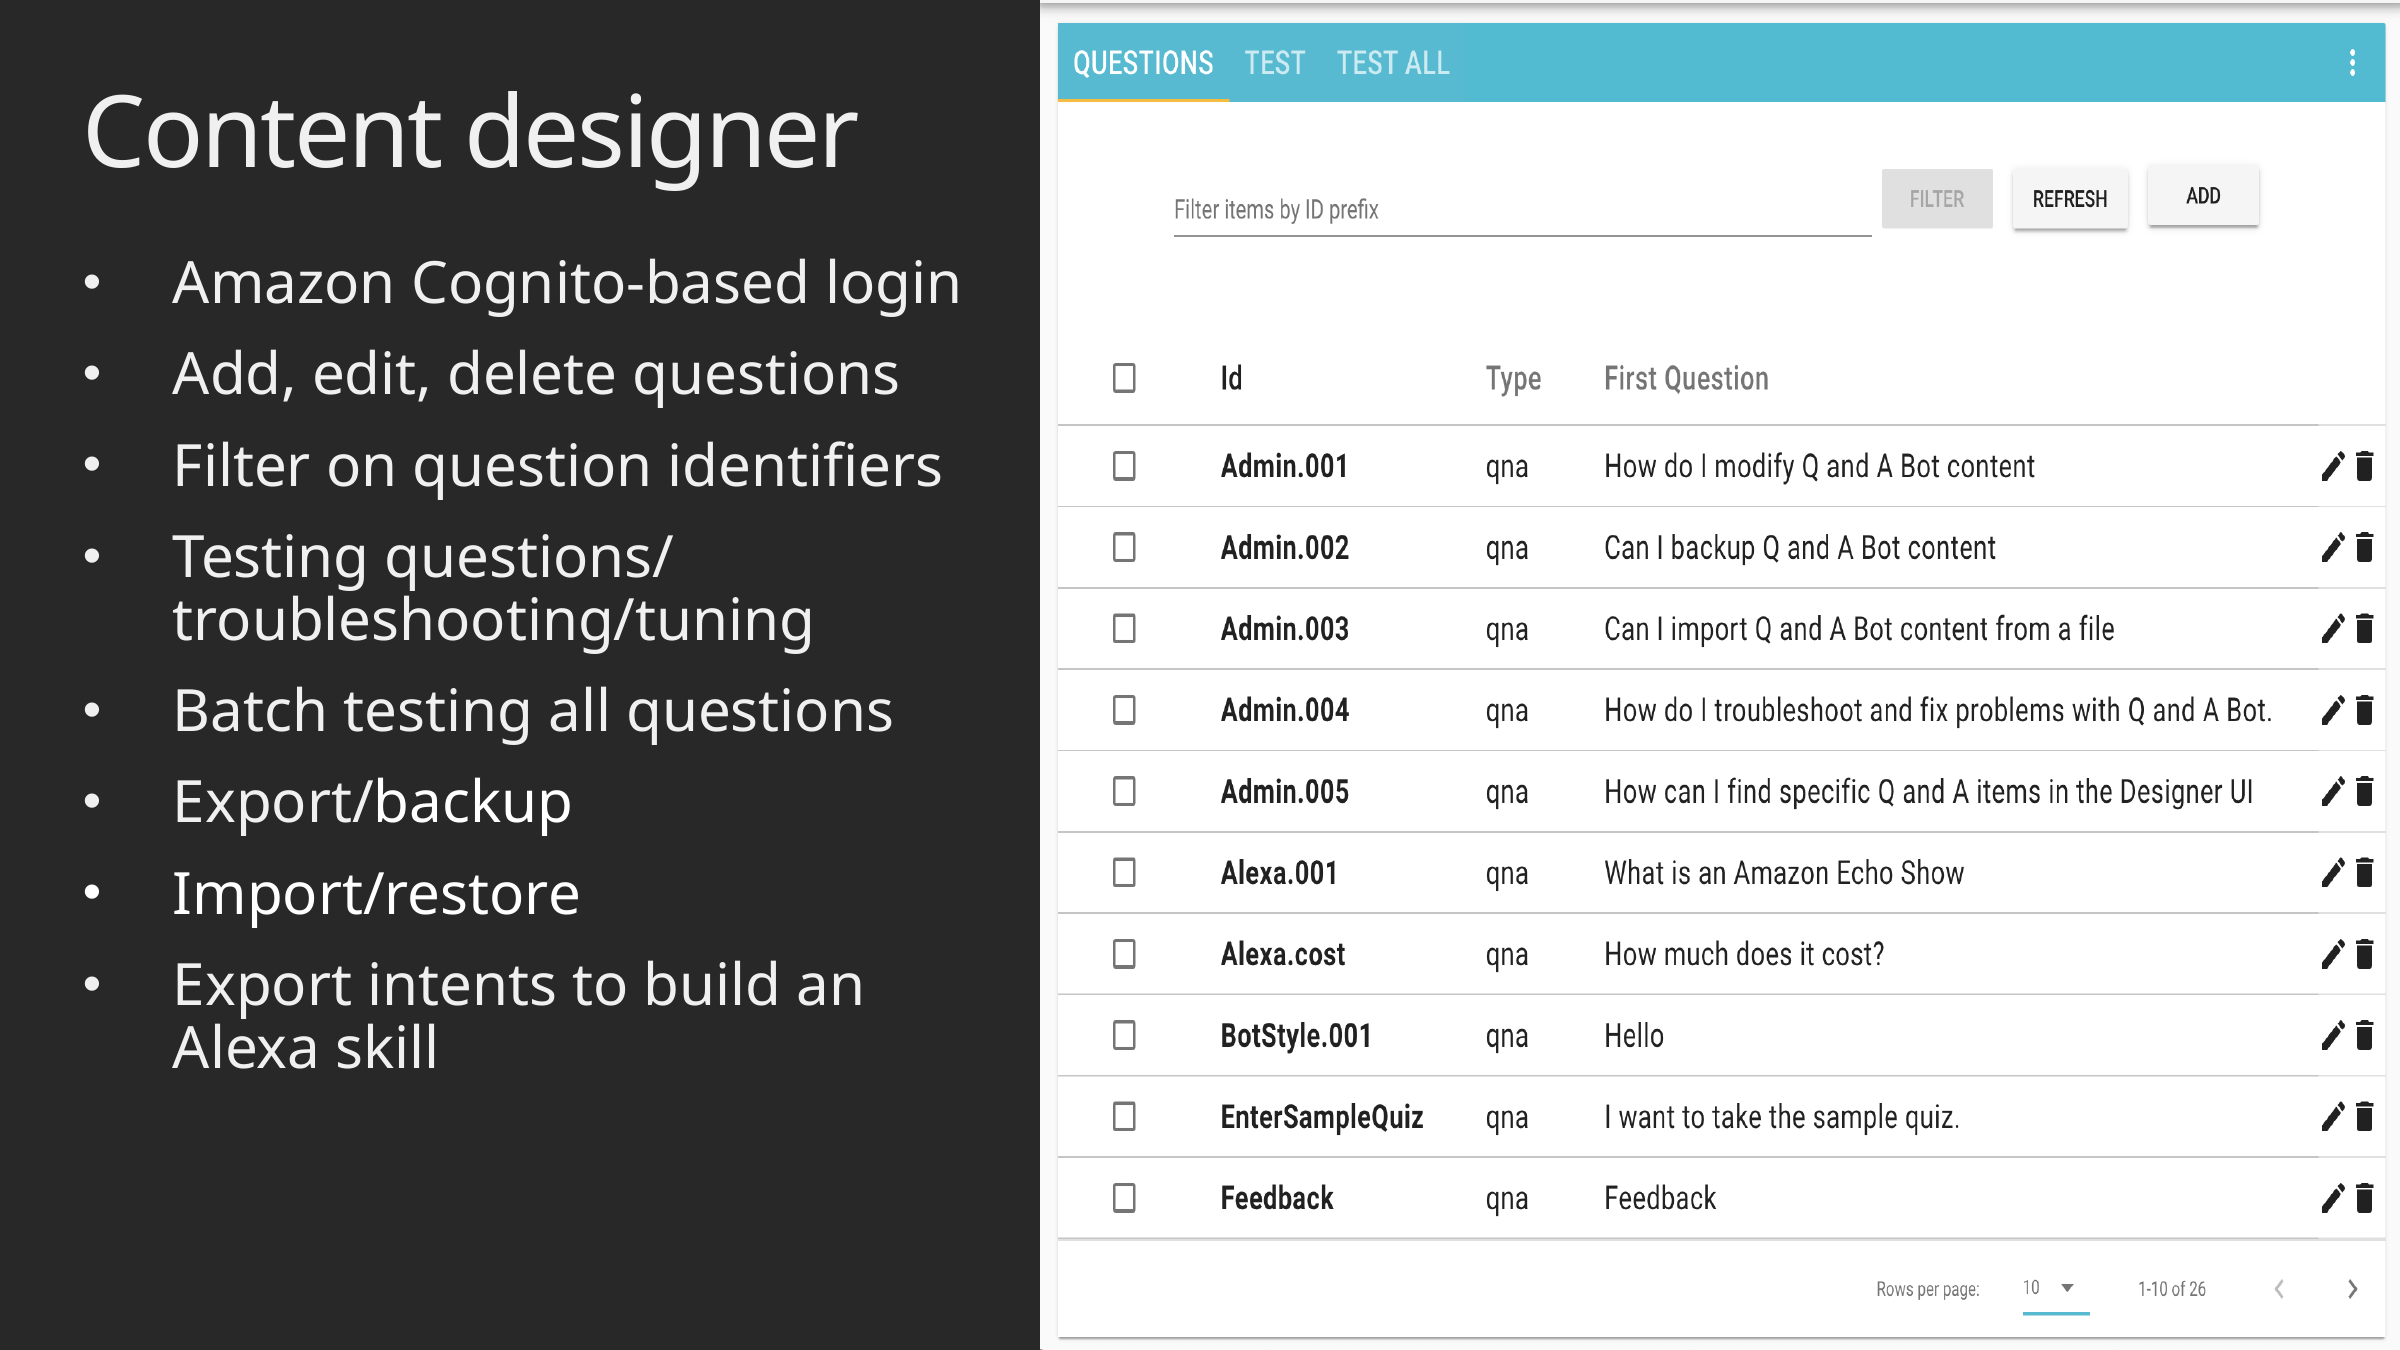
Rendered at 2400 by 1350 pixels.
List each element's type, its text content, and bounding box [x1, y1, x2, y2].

picture [1039, 0, 2400, 1350]
title Content designer [52, 56, 1039, 229]
list Amazon Cognito-based login Add, edit, delete questions Filter on question identifiers Testing questions/ troubleshooting/tuning Batch testing all questions Export/backup Import/restore Export intents to build an Alexa skill [52, 229, 1039, 1131]
